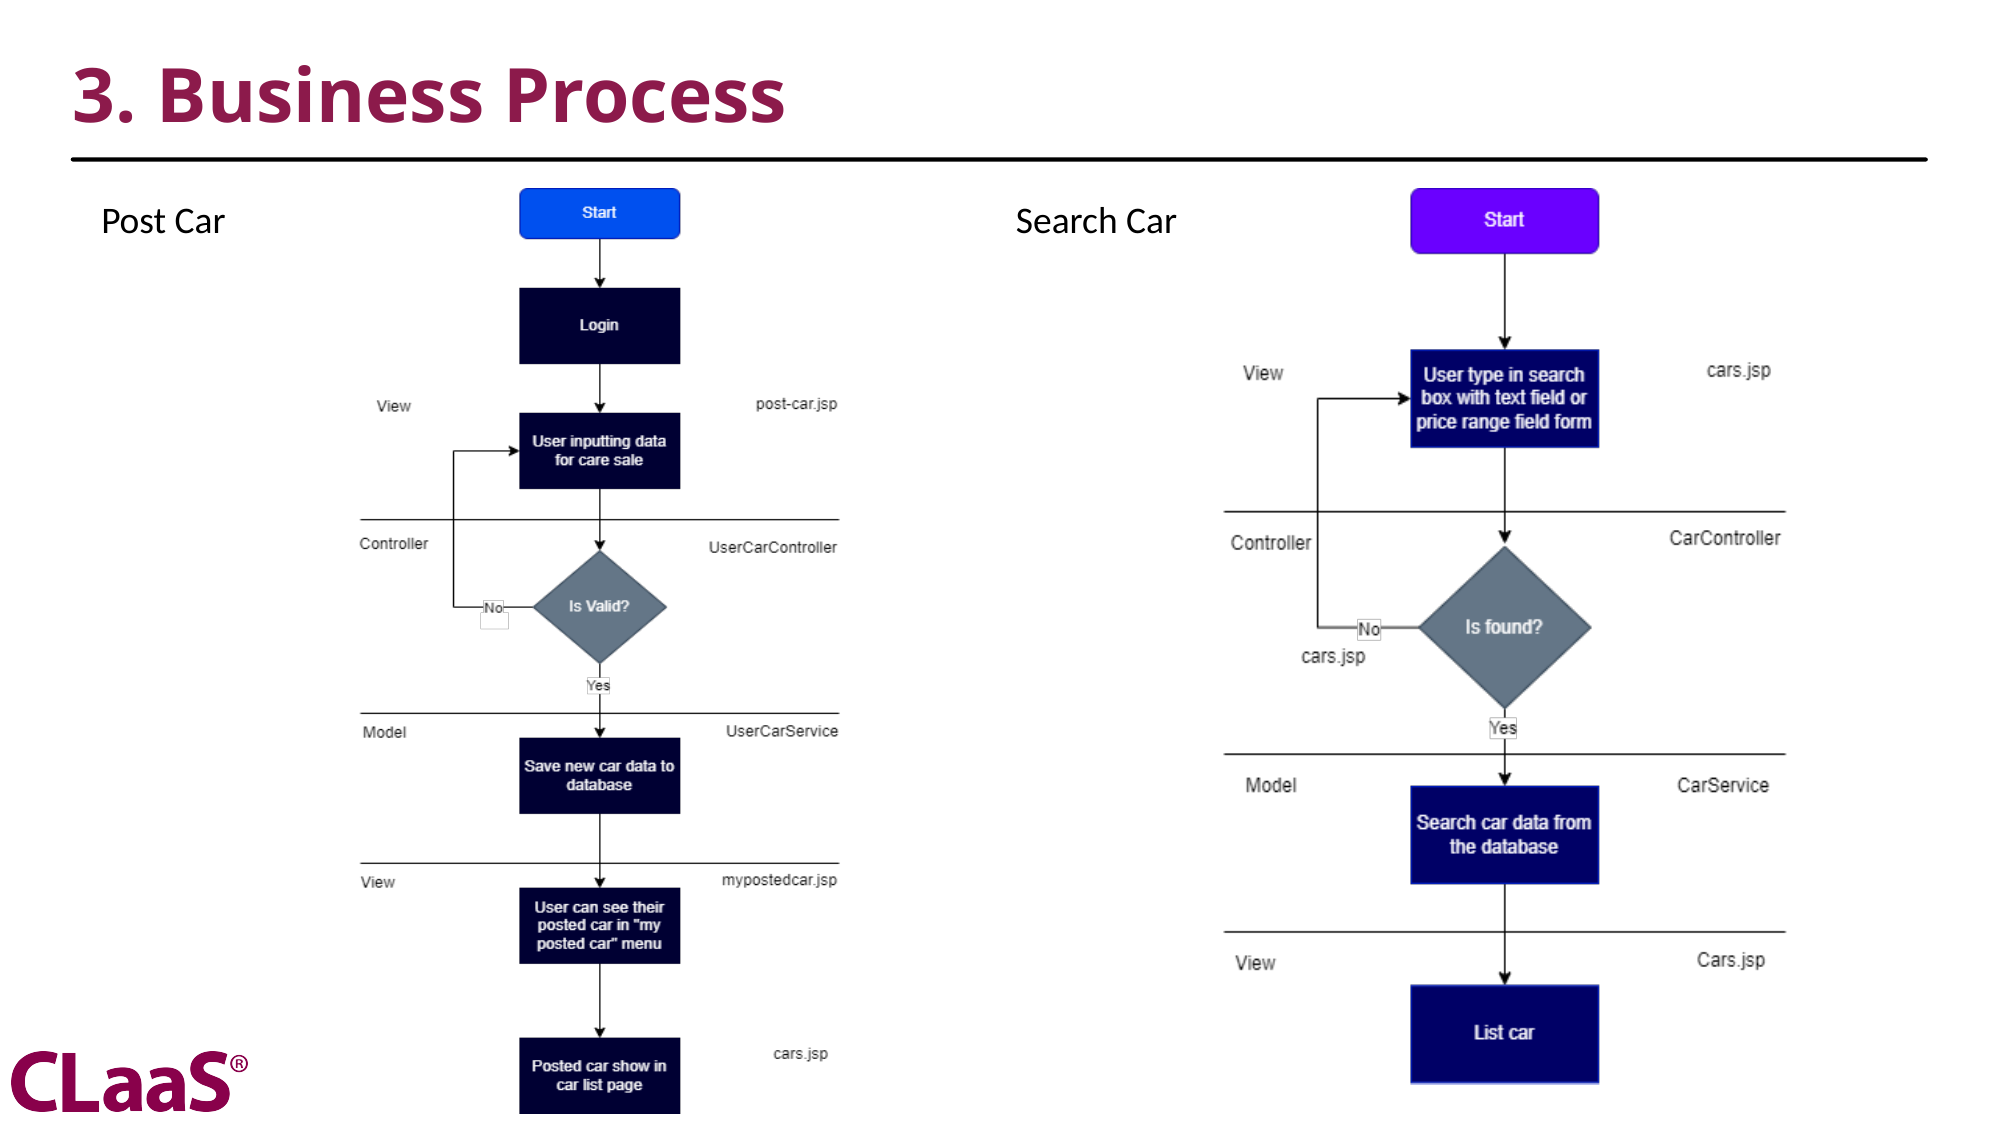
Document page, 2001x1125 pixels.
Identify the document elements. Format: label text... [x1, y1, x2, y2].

picture [11, 1051, 248, 1112]
text_box Search Car [1001, 188, 1193, 249]
text_box 3. Business Process [58, 40, 1459, 146]
picture [340, 188, 856, 1114]
text_box Post Car [86, 188, 241, 249]
picture [1208, 188, 1796, 1085]
